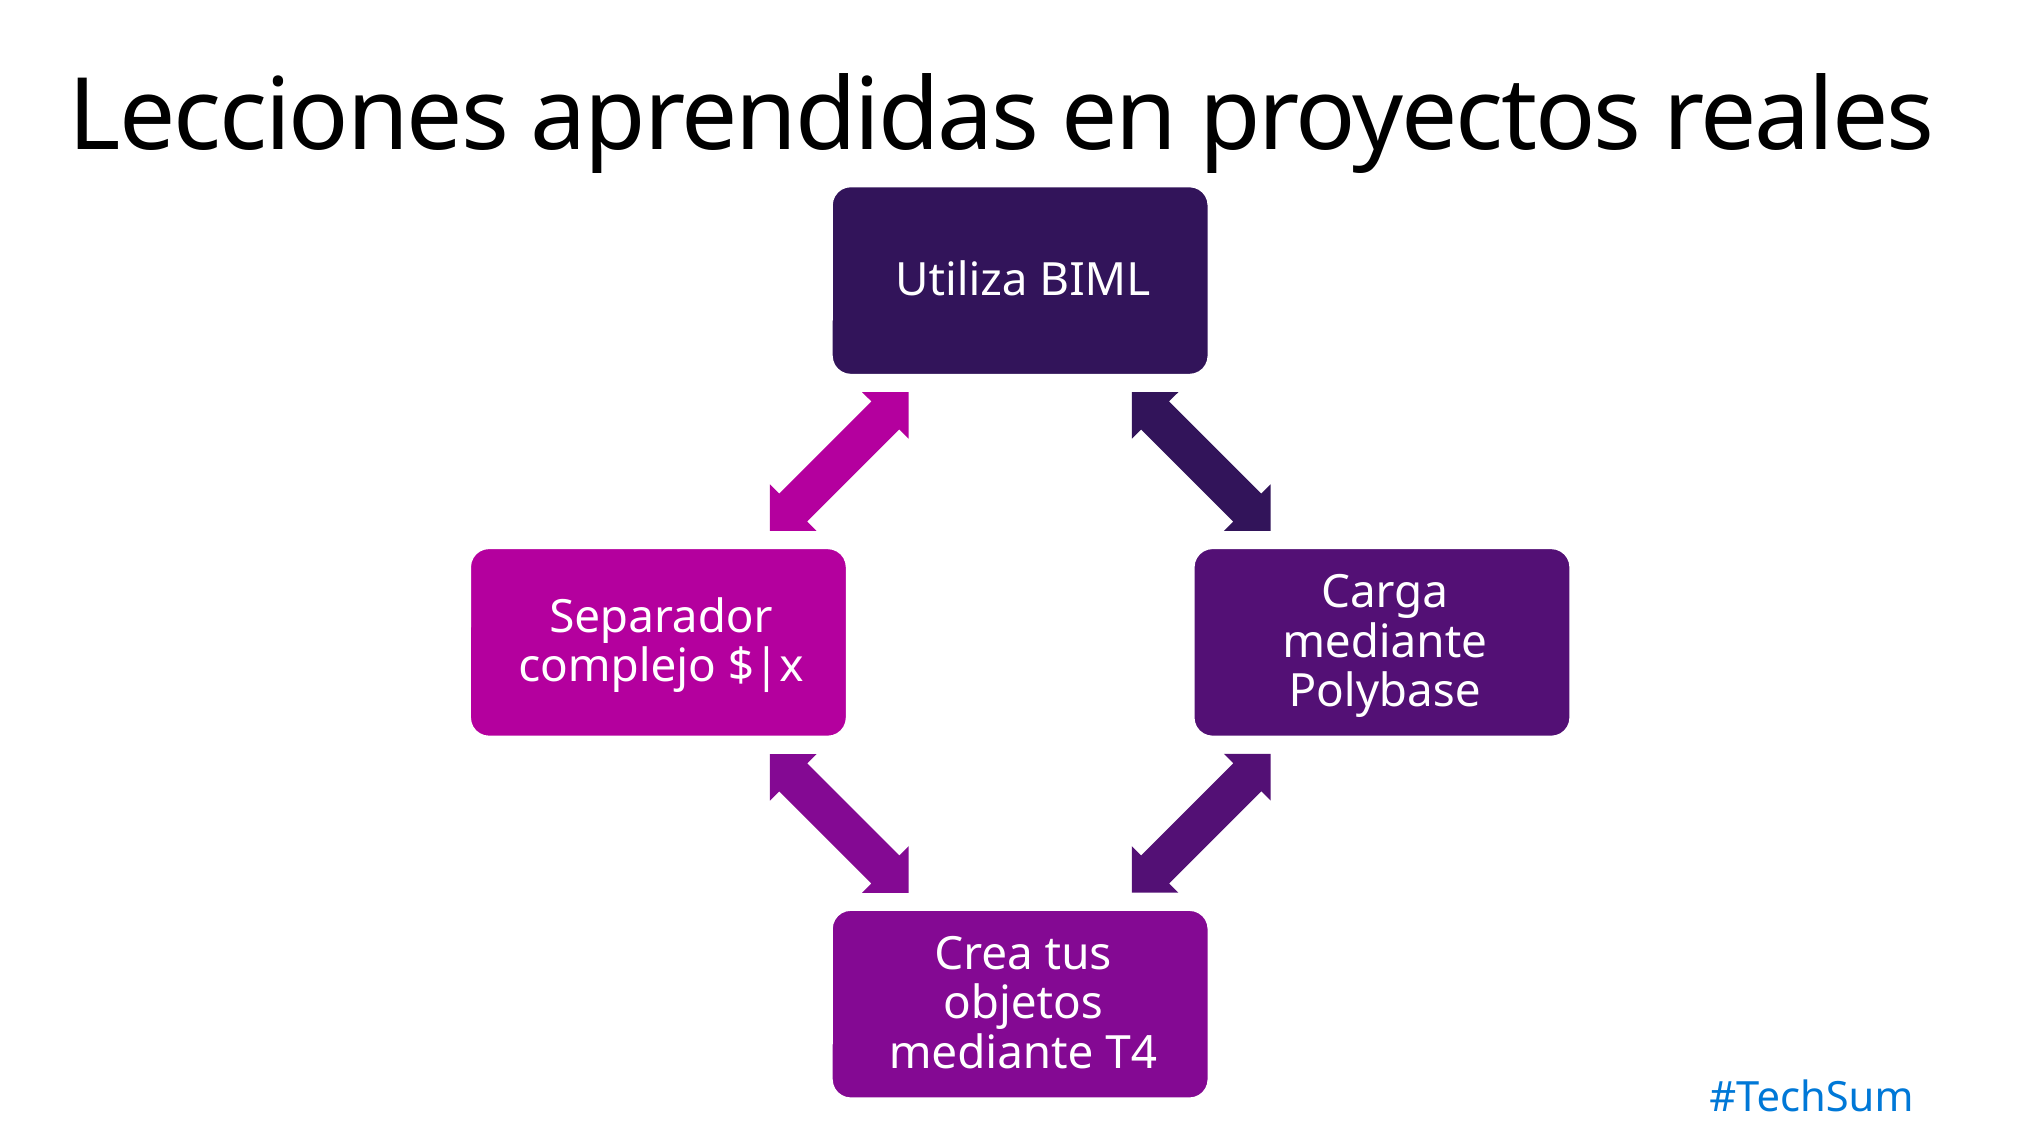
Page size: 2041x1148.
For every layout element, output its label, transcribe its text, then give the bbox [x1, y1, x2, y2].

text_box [339, 185, 1701, 1099]
title Lecciones aprendidas en proyectos reales [45, 48, 1996, 199]
